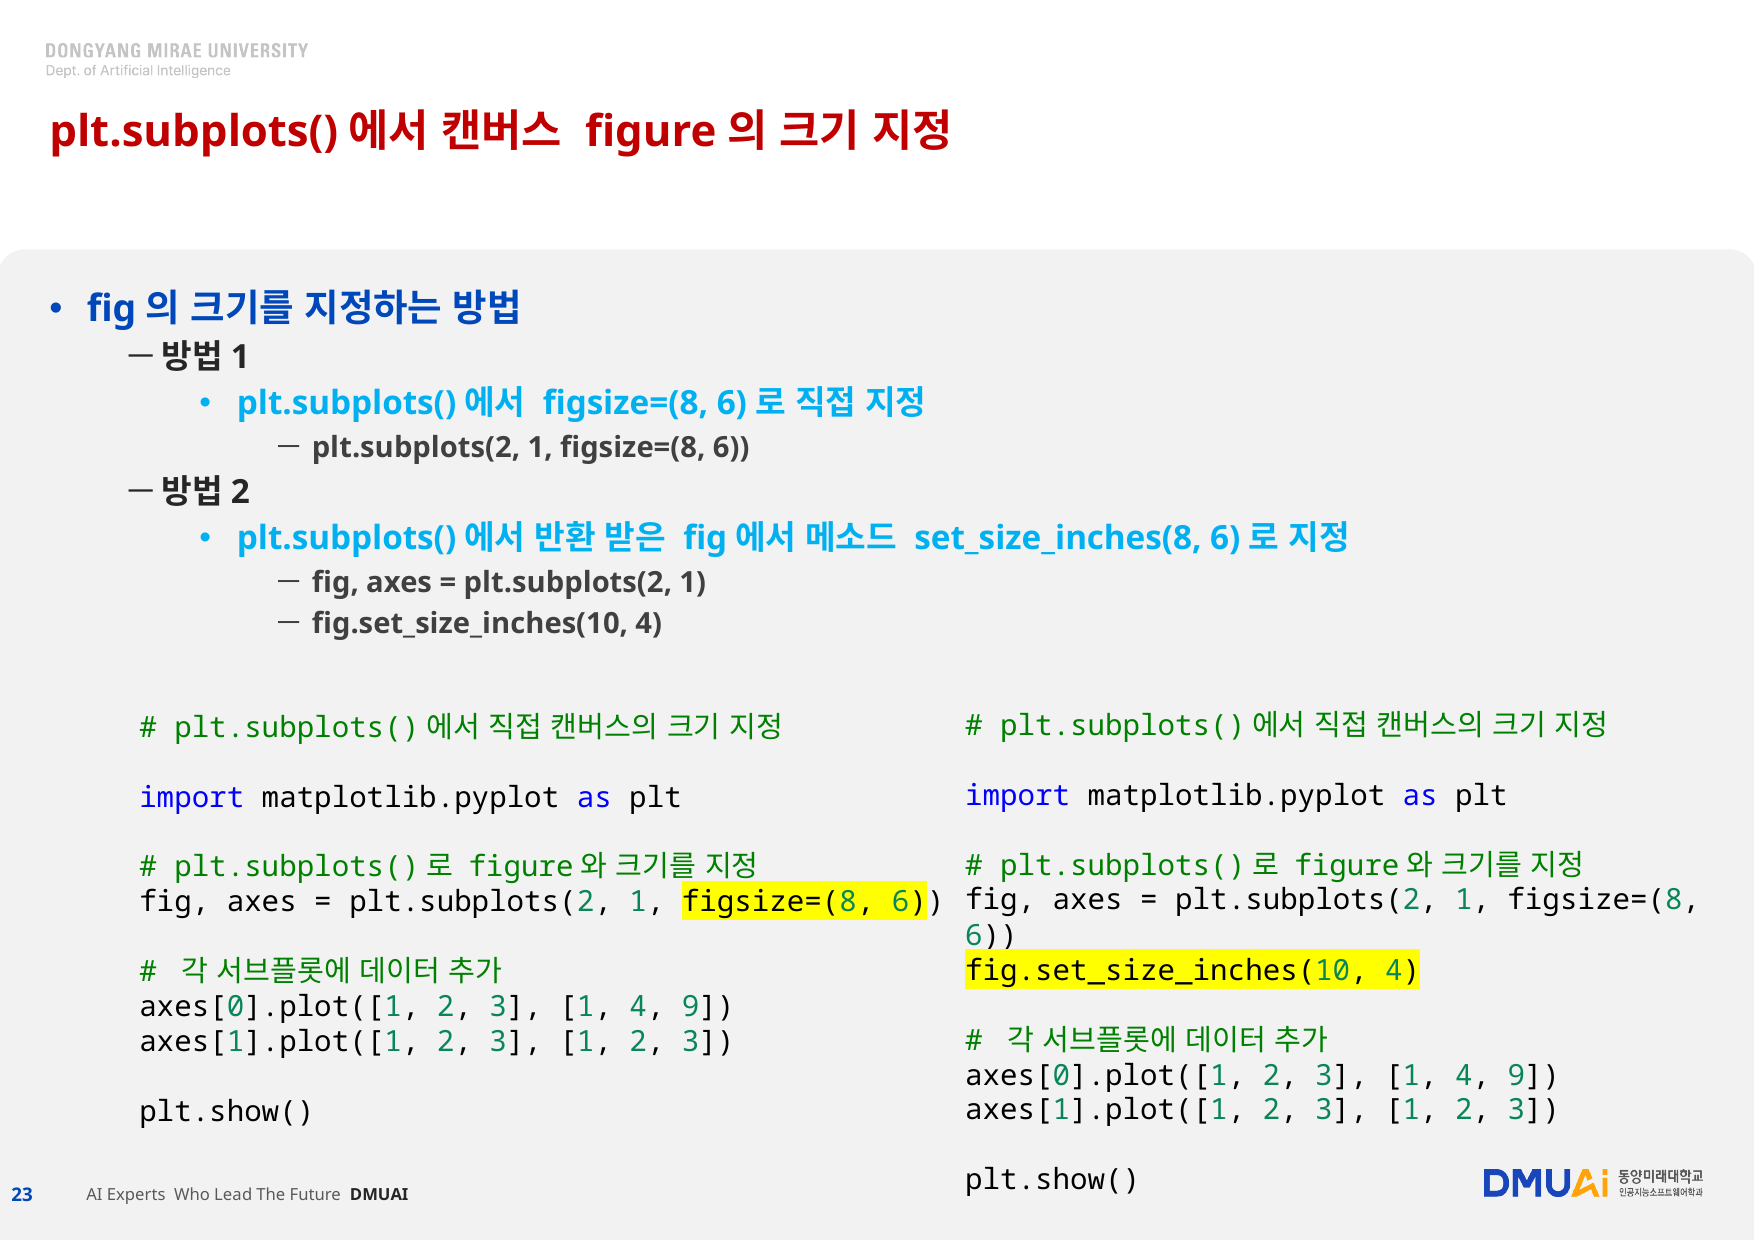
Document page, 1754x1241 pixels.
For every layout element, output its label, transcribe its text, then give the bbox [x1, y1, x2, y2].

text_box # plt.subplots()에서 직접 캔버스의 크기 지정 import matplotlib.pyplot as plt # plt.subplots()로 figure와 크기를 지정 fig, axes = plt.subplots(2, 1, figsize=(8, 6)) # 각 서브플롯에 데이터 추가 axes[0].plot([1, 2, 3], [1, 4, 9]) axes[1].plot([1, 2, 3], [1, 2, 3]) plt.show() [124, 700, 1117, 1135]
text_box # plt.subplots()에서 직접 캔버스의 크기 지정 import matplotlib.pyplot as plt # plt.subplots()로 figure와 크기를 지정 fig, axes = plt.subplots(2, 1, figsize=(8, 6)) fig.set_size_inches(10, 4) # 각 서브플롯에 데이터 추가 axes[0].plot([1, 2, 3], [1, 4, 9]) axes[1].plot([1, 2, 3], [1, 2, 3]) plt.show() [950, 698, 1720, 1203]
list fig의 크기를 지정하는 방법 방법1 plt.subplots()에서 figsize=(8, 6)로 직접 지정 plt.subplots(2, 1, figsize=(8, 6)) 방법2 plt.subplots()에서 반환 받은 fig에서 메소드 set_size_inches(8, 6)로 지정 fig, axes = plt.subplots(2, 1) fig.set_size_inches(10, 4) [34, 281, 1703, 1116]
picture [46, 43, 308, 78]
title plt.subplots()에서 캔버스 figure의 크기 지정 [34, 101, 1754, 157]
